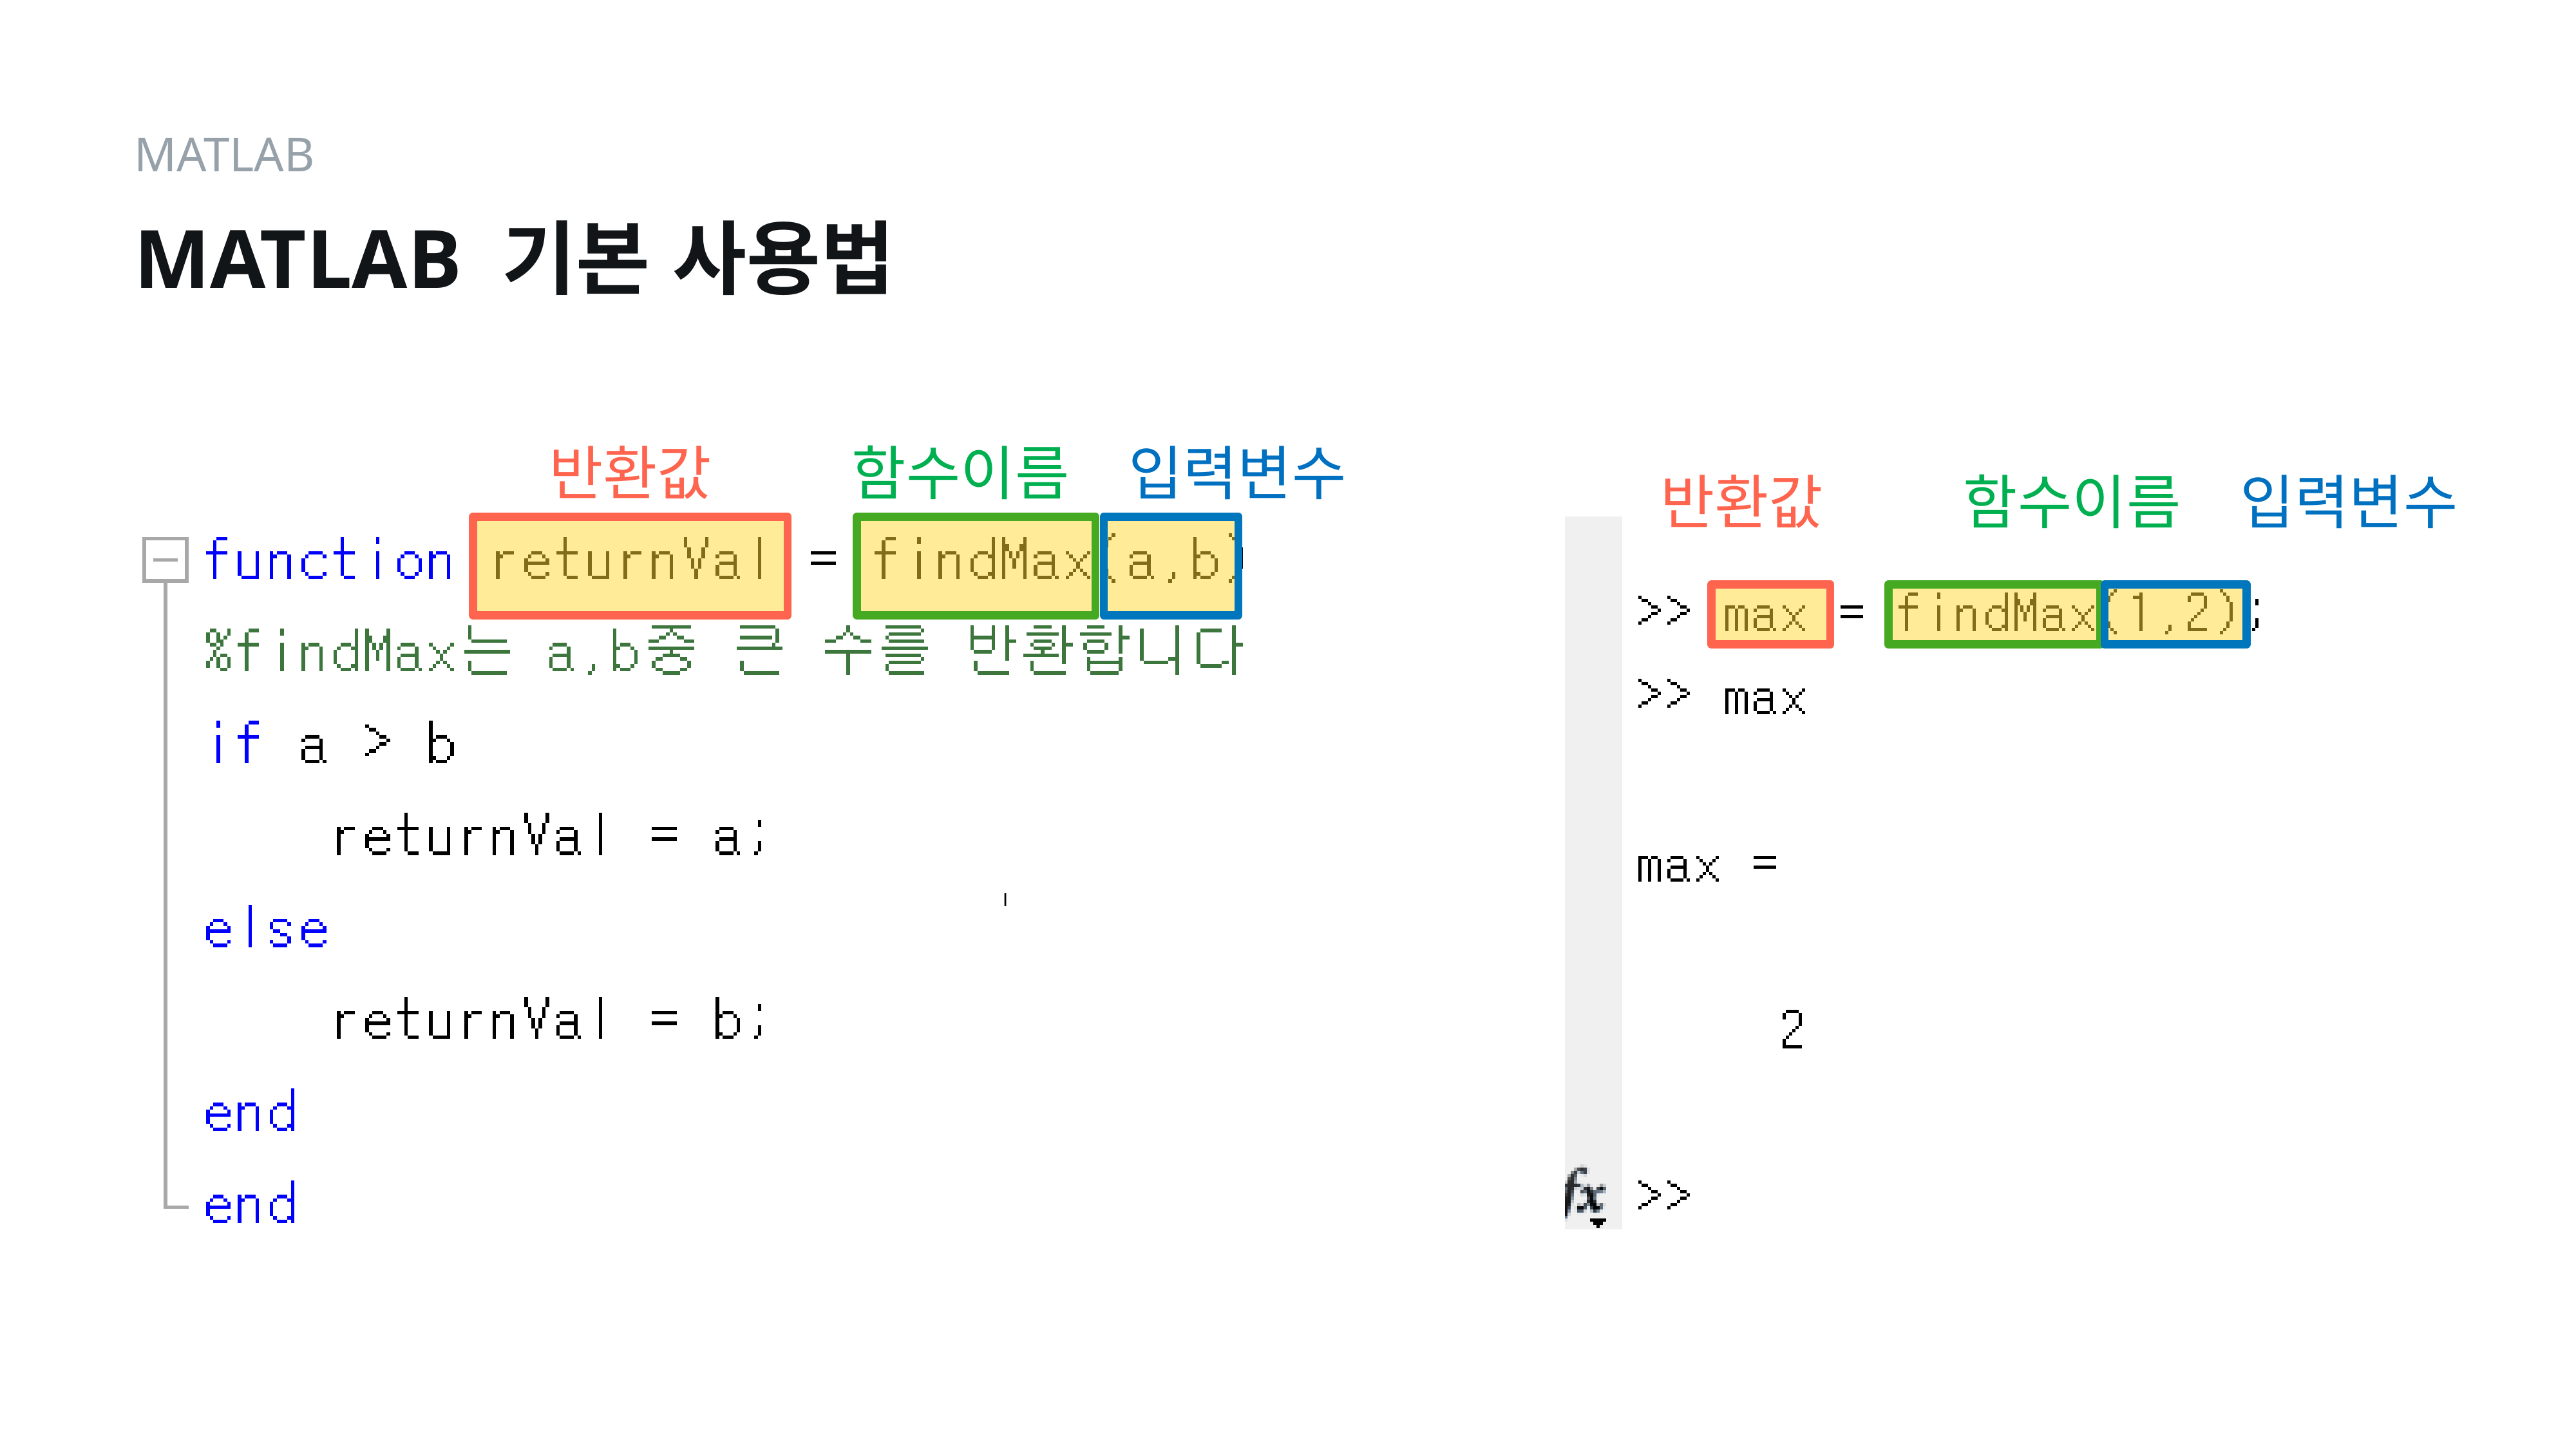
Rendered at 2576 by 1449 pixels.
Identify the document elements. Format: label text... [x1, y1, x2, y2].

text_box MATLAB [128, 119, 694, 187]
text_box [473, 359, 1385, 616]
text_box MATLAB 기본 사용법 [129, 202, 1242, 310]
picture [103, 516, 1359, 1275]
picture [1564, 516, 2412, 1229]
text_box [1595, 388, 2496, 645]
